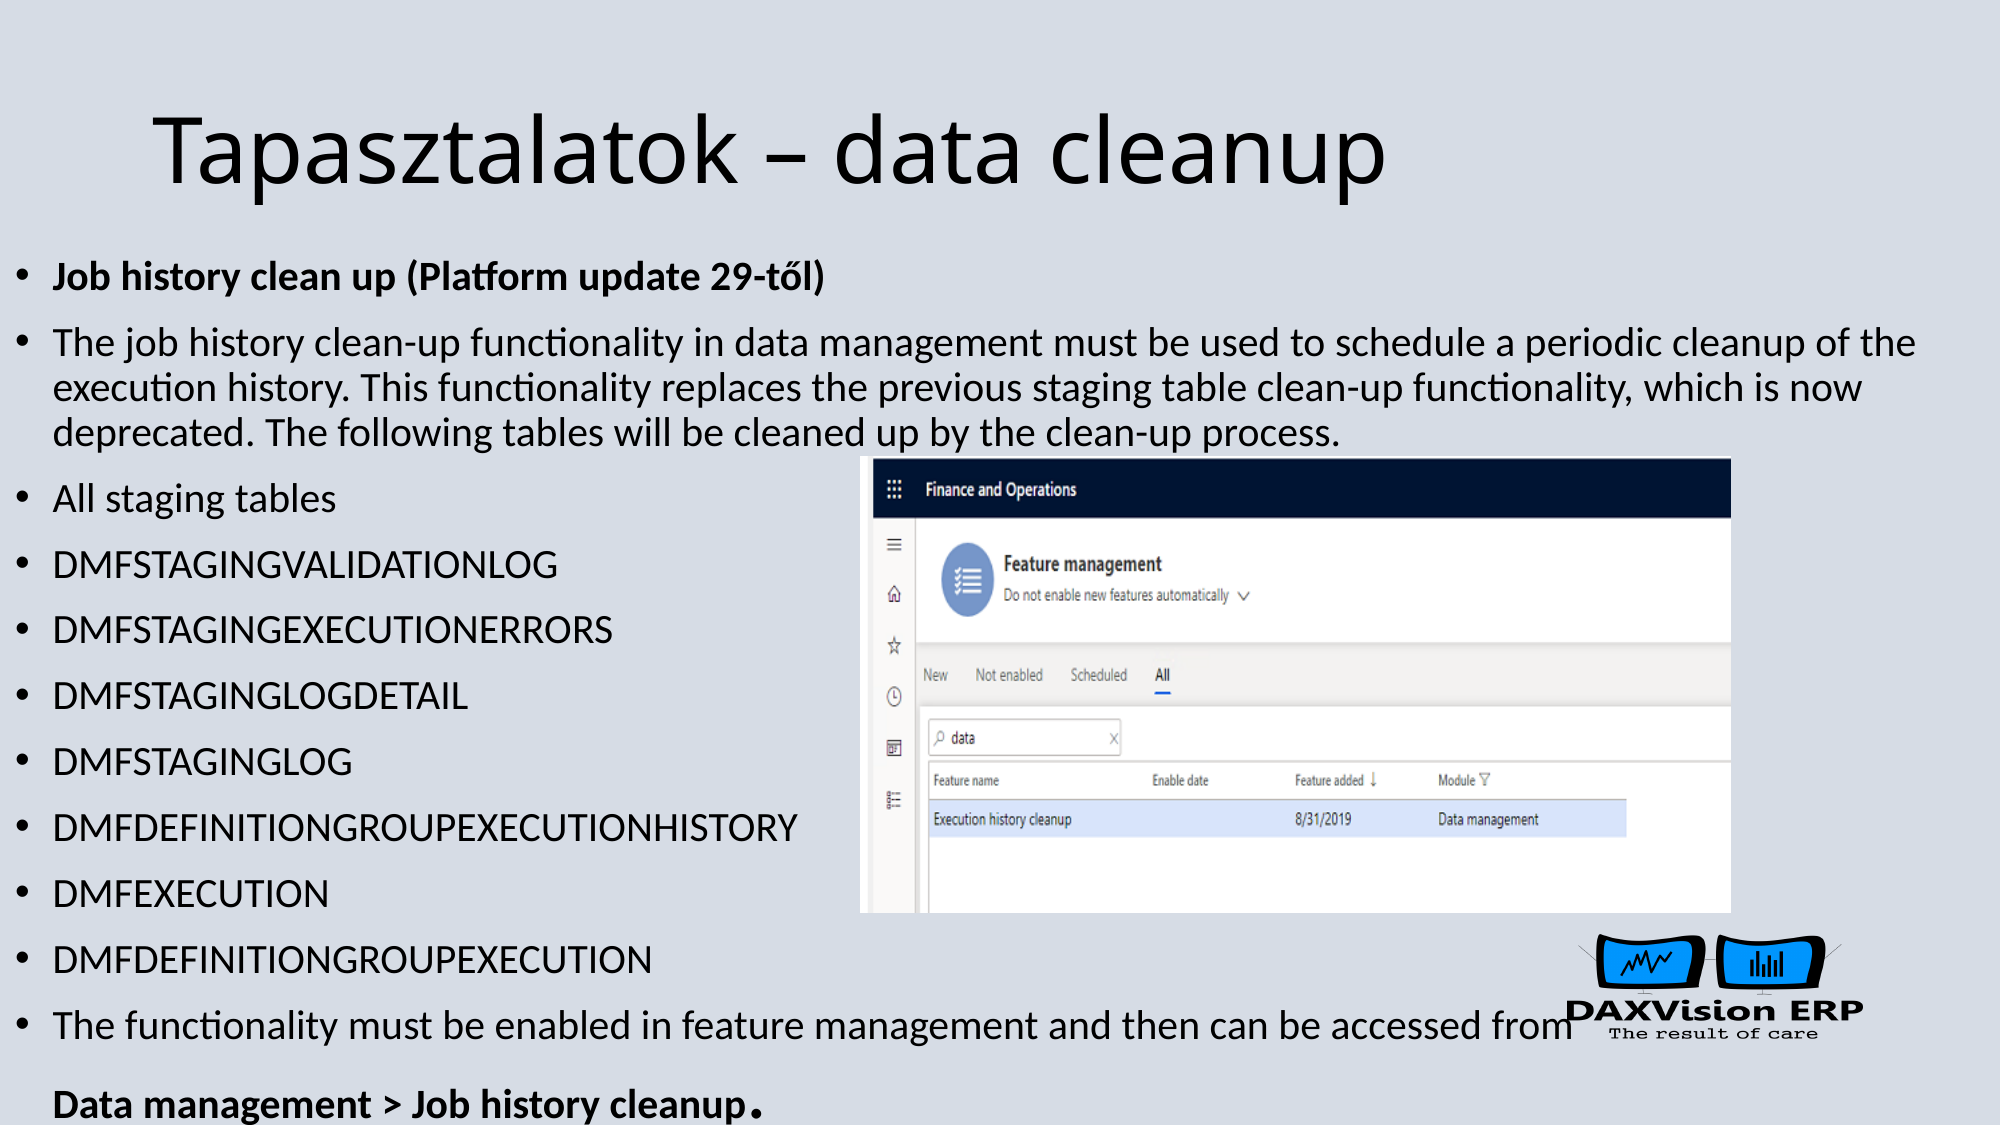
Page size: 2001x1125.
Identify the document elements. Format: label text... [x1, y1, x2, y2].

title Tapasztalatok – data cleanup [137, 59, 1863, 248]
picture [860, 456, 1731, 913]
list Job history clean up (Platform update 29-től) The job history clean-up functionality in data management must be used to schedule a periodic cleanup of the execution history. This functionality replaces the previous staging table clean-up functionality, which is now deprecated. The following tables will be cleaned up by the clean-up process. All staging tables DMFSTAGINGVALIDATIONLOG DMFSTAGINGEXECUTIONERRORS DMFSTAGINGLOGDETAIL DMFSTAGINGLOG DMFDEFINITIONGROUPEXECUTIONHISTORY DMFEXECUTION DMFDEFINITIONGROUPEXECUTION The functionality must be enabled in feature management and then can be accessed from Data management > Job history cleanup. [0, 247, 2000, 1125]
